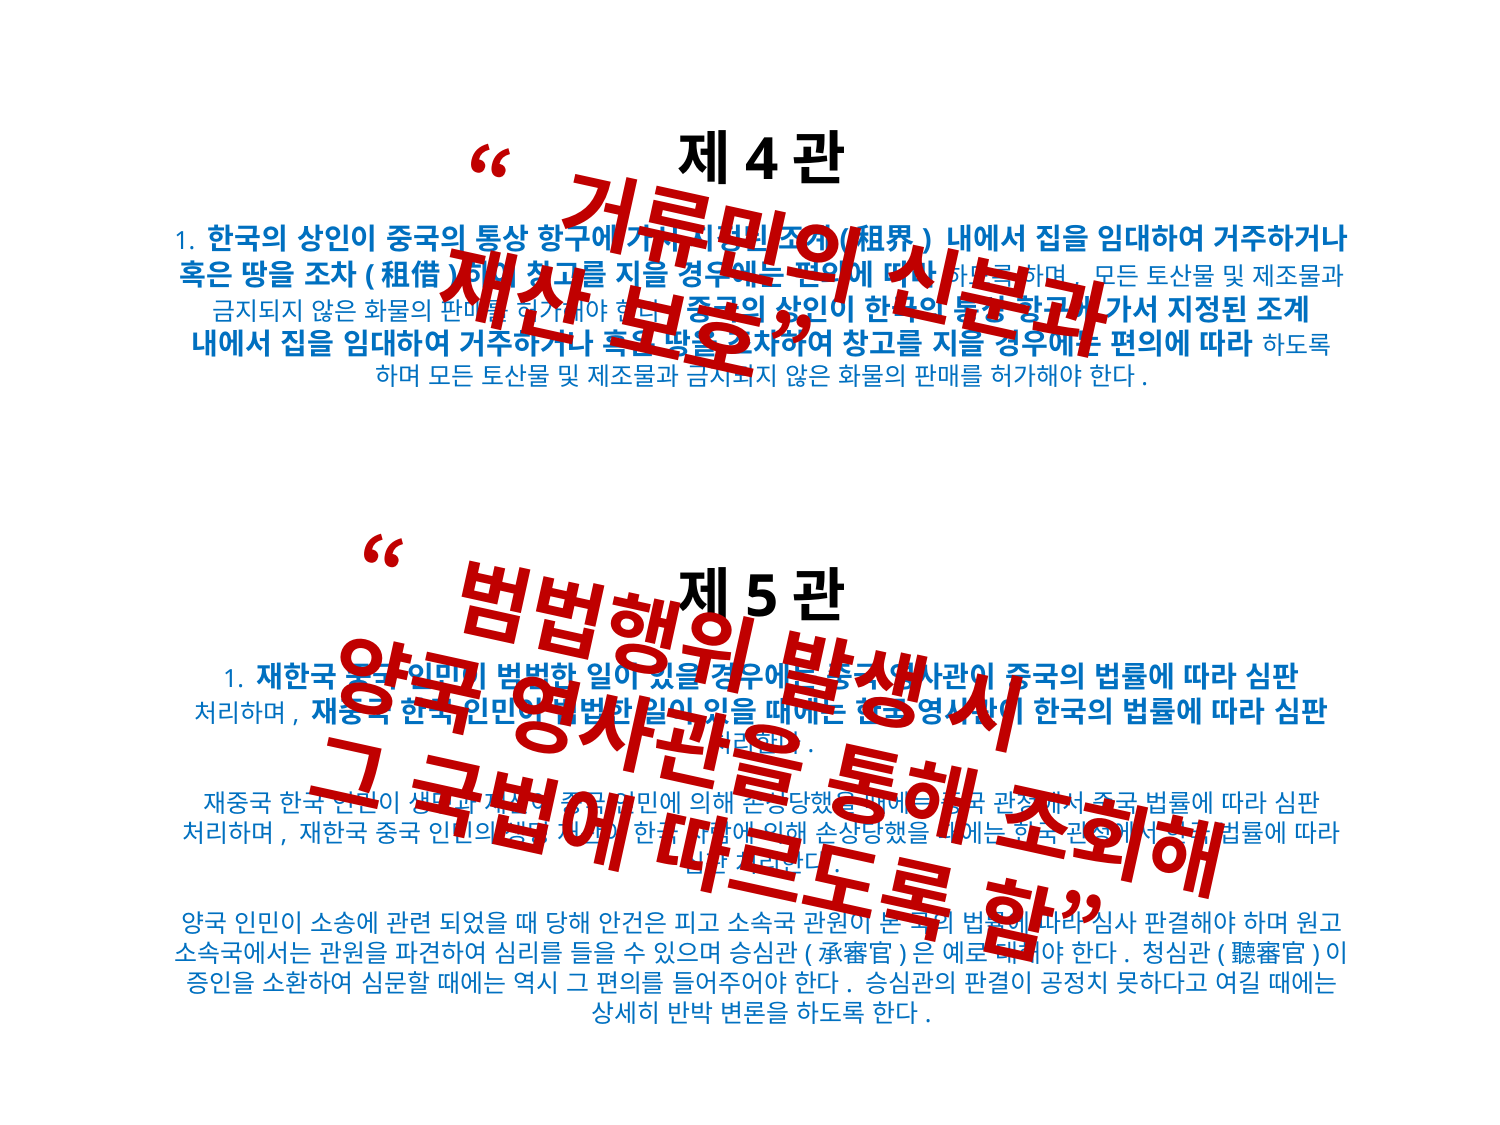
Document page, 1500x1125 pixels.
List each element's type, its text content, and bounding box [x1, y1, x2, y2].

text_box “범법행위 발생 시 양국 영사관을 통해 조회해 그 국법에 따르도록 함” [285, 509, 1273, 1020]
text_box 제5관 1. 재한국 중국 인민이 범법한 일이 있을 경우에는 중국 영사관이 중국의 법률에 따라 심판 처리하며, 재중국 한국 인민이 범법한 일이 있을 때에는 한국 영사관이 한국의 법률에 따라 심판 처리한다. 재중국 한국 인민이 생명과 재산이 중국 인민에 의해 손상당했을 때에는 중국 관청에서 중국 법률에 따라 심판 처리하며, 재한국 중국 인민의 생명 재산이 한국 사람에 의해 손상당했을 때에는 한국 관청에서 한국 법률에 따라 심판 처리한다. 양국 인민이 소송에 관련 되었을 때 당해 안건은 피고 소속국 관원이 본 국의 법률에 따라 심사 판결해야 하며 원고 소속국에서는 관원을 파견하여 심리를 들을 수 있으며 승심관(承審官)은 예로 대해야 한다. 청심관(聽審官)이 증인을 소환하여 심문할 때에는 역시 그 편의를 들어주어야 한다. 승심관의 판결이 공정치 못하다고 여길 때에는 상세히 반박 변론을 하도록 한다. [159, 550, 1365, 1065]
text_box “거류민의 신분과 재산 보호” [414, 119, 1137, 479]
text_box 제4관 1. 한국의 상인이 중국의 통상 항구에 가서 지정된 조계(租界) 내에서 집을 임대하여 거주하거나 혹은 땅을 조차(租借)하여 창고를 지을 경우에는 편의에 따라 하도록 하며, 모든 토산물 및 제조물과 금지되지 않은 화물의 판매를 허가해야 한다. 중국의 상인이 한국의 통상 항구에 가서 지정된 조계 내에서 집을 임대하여 거주하거나 혹은 땅을 조차하여 창고를 지을 경우에는 편의에 따라 하도록 하며 모든 토산물 및 제조물과 금지되지 않은 화물의 판매를 허가해야 한다. [159, 113, 1365, 399]
